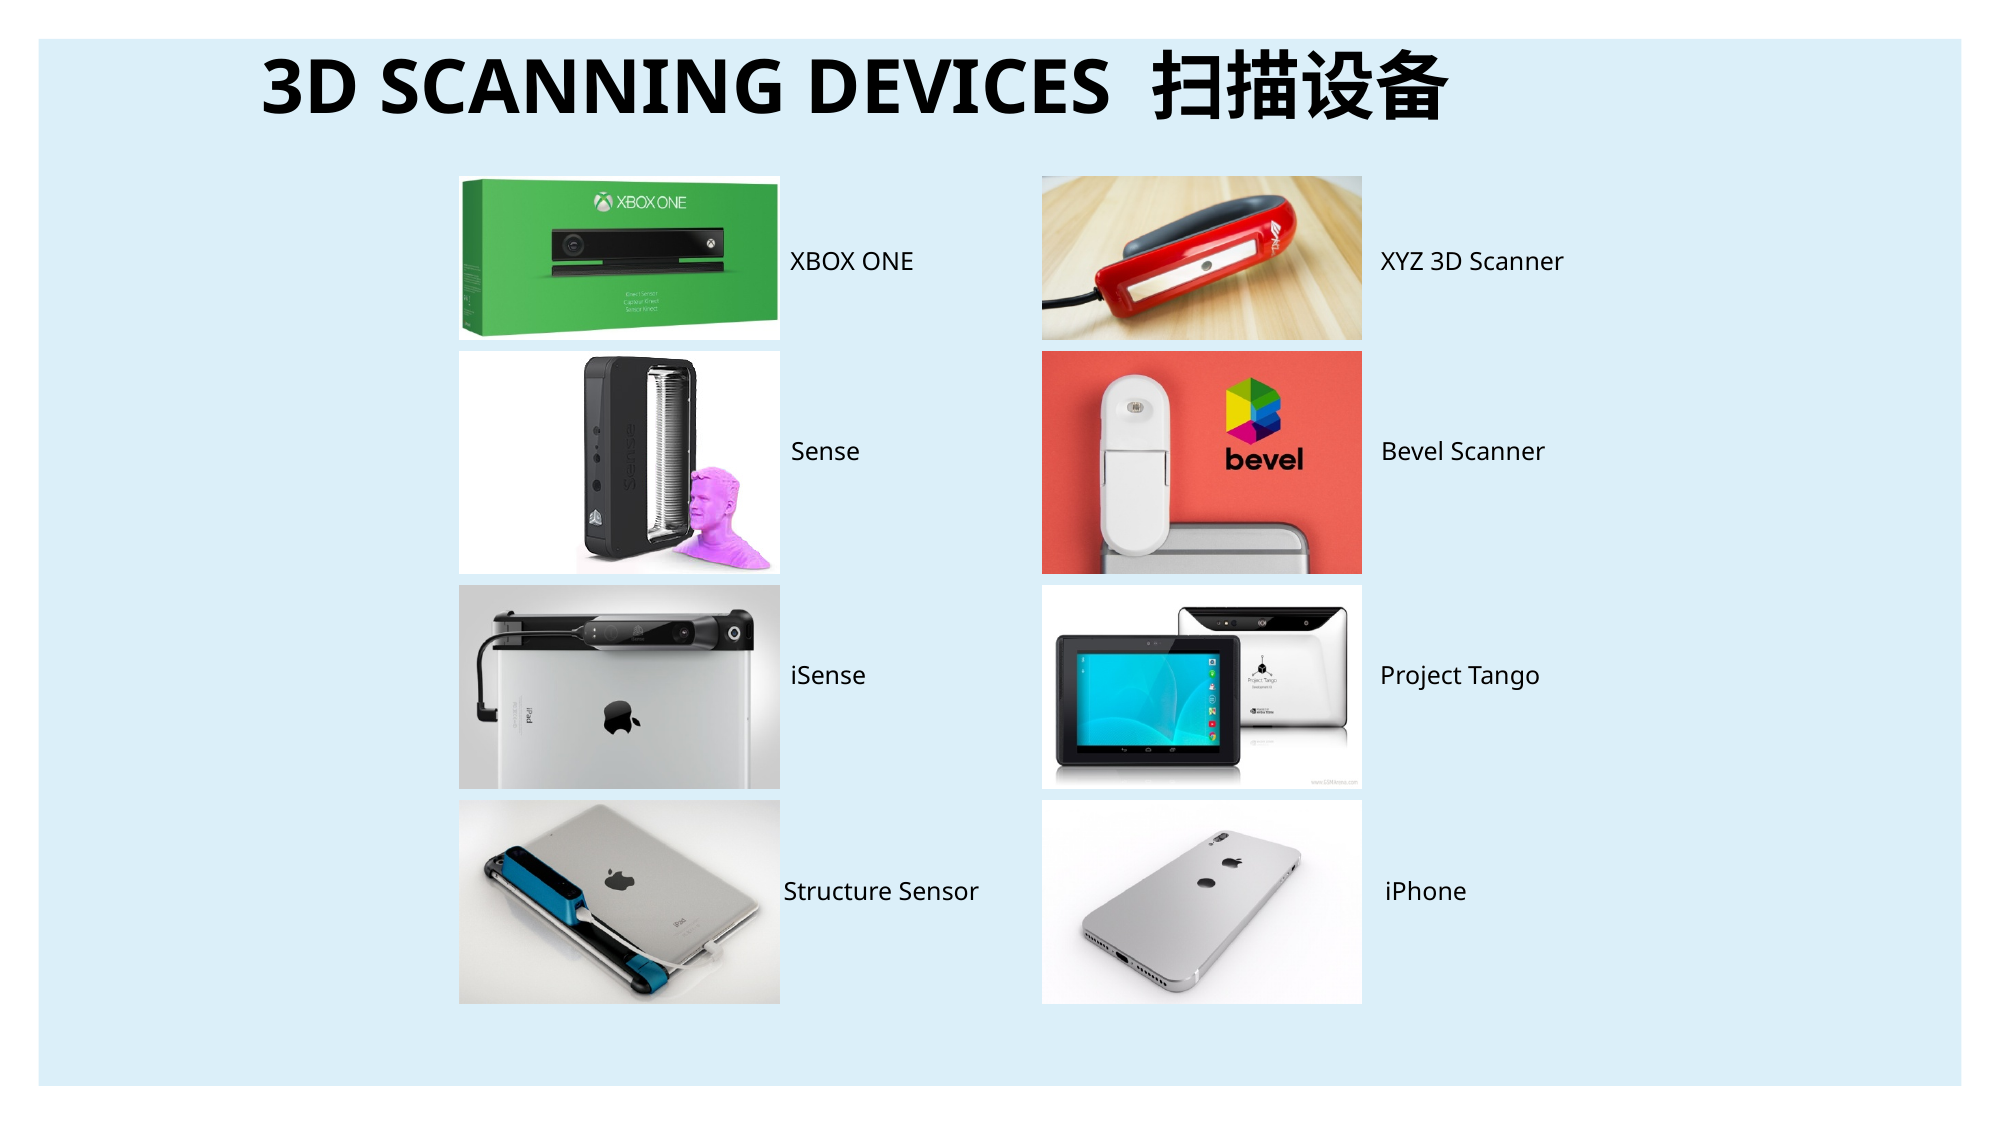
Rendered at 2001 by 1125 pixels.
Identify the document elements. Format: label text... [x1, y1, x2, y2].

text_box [459, 176, 984, 1004]
text_box 3D SCANNING Devices 扫描设备 [246, 31, 1465, 136]
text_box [1041, 176, 1571, 1004]
